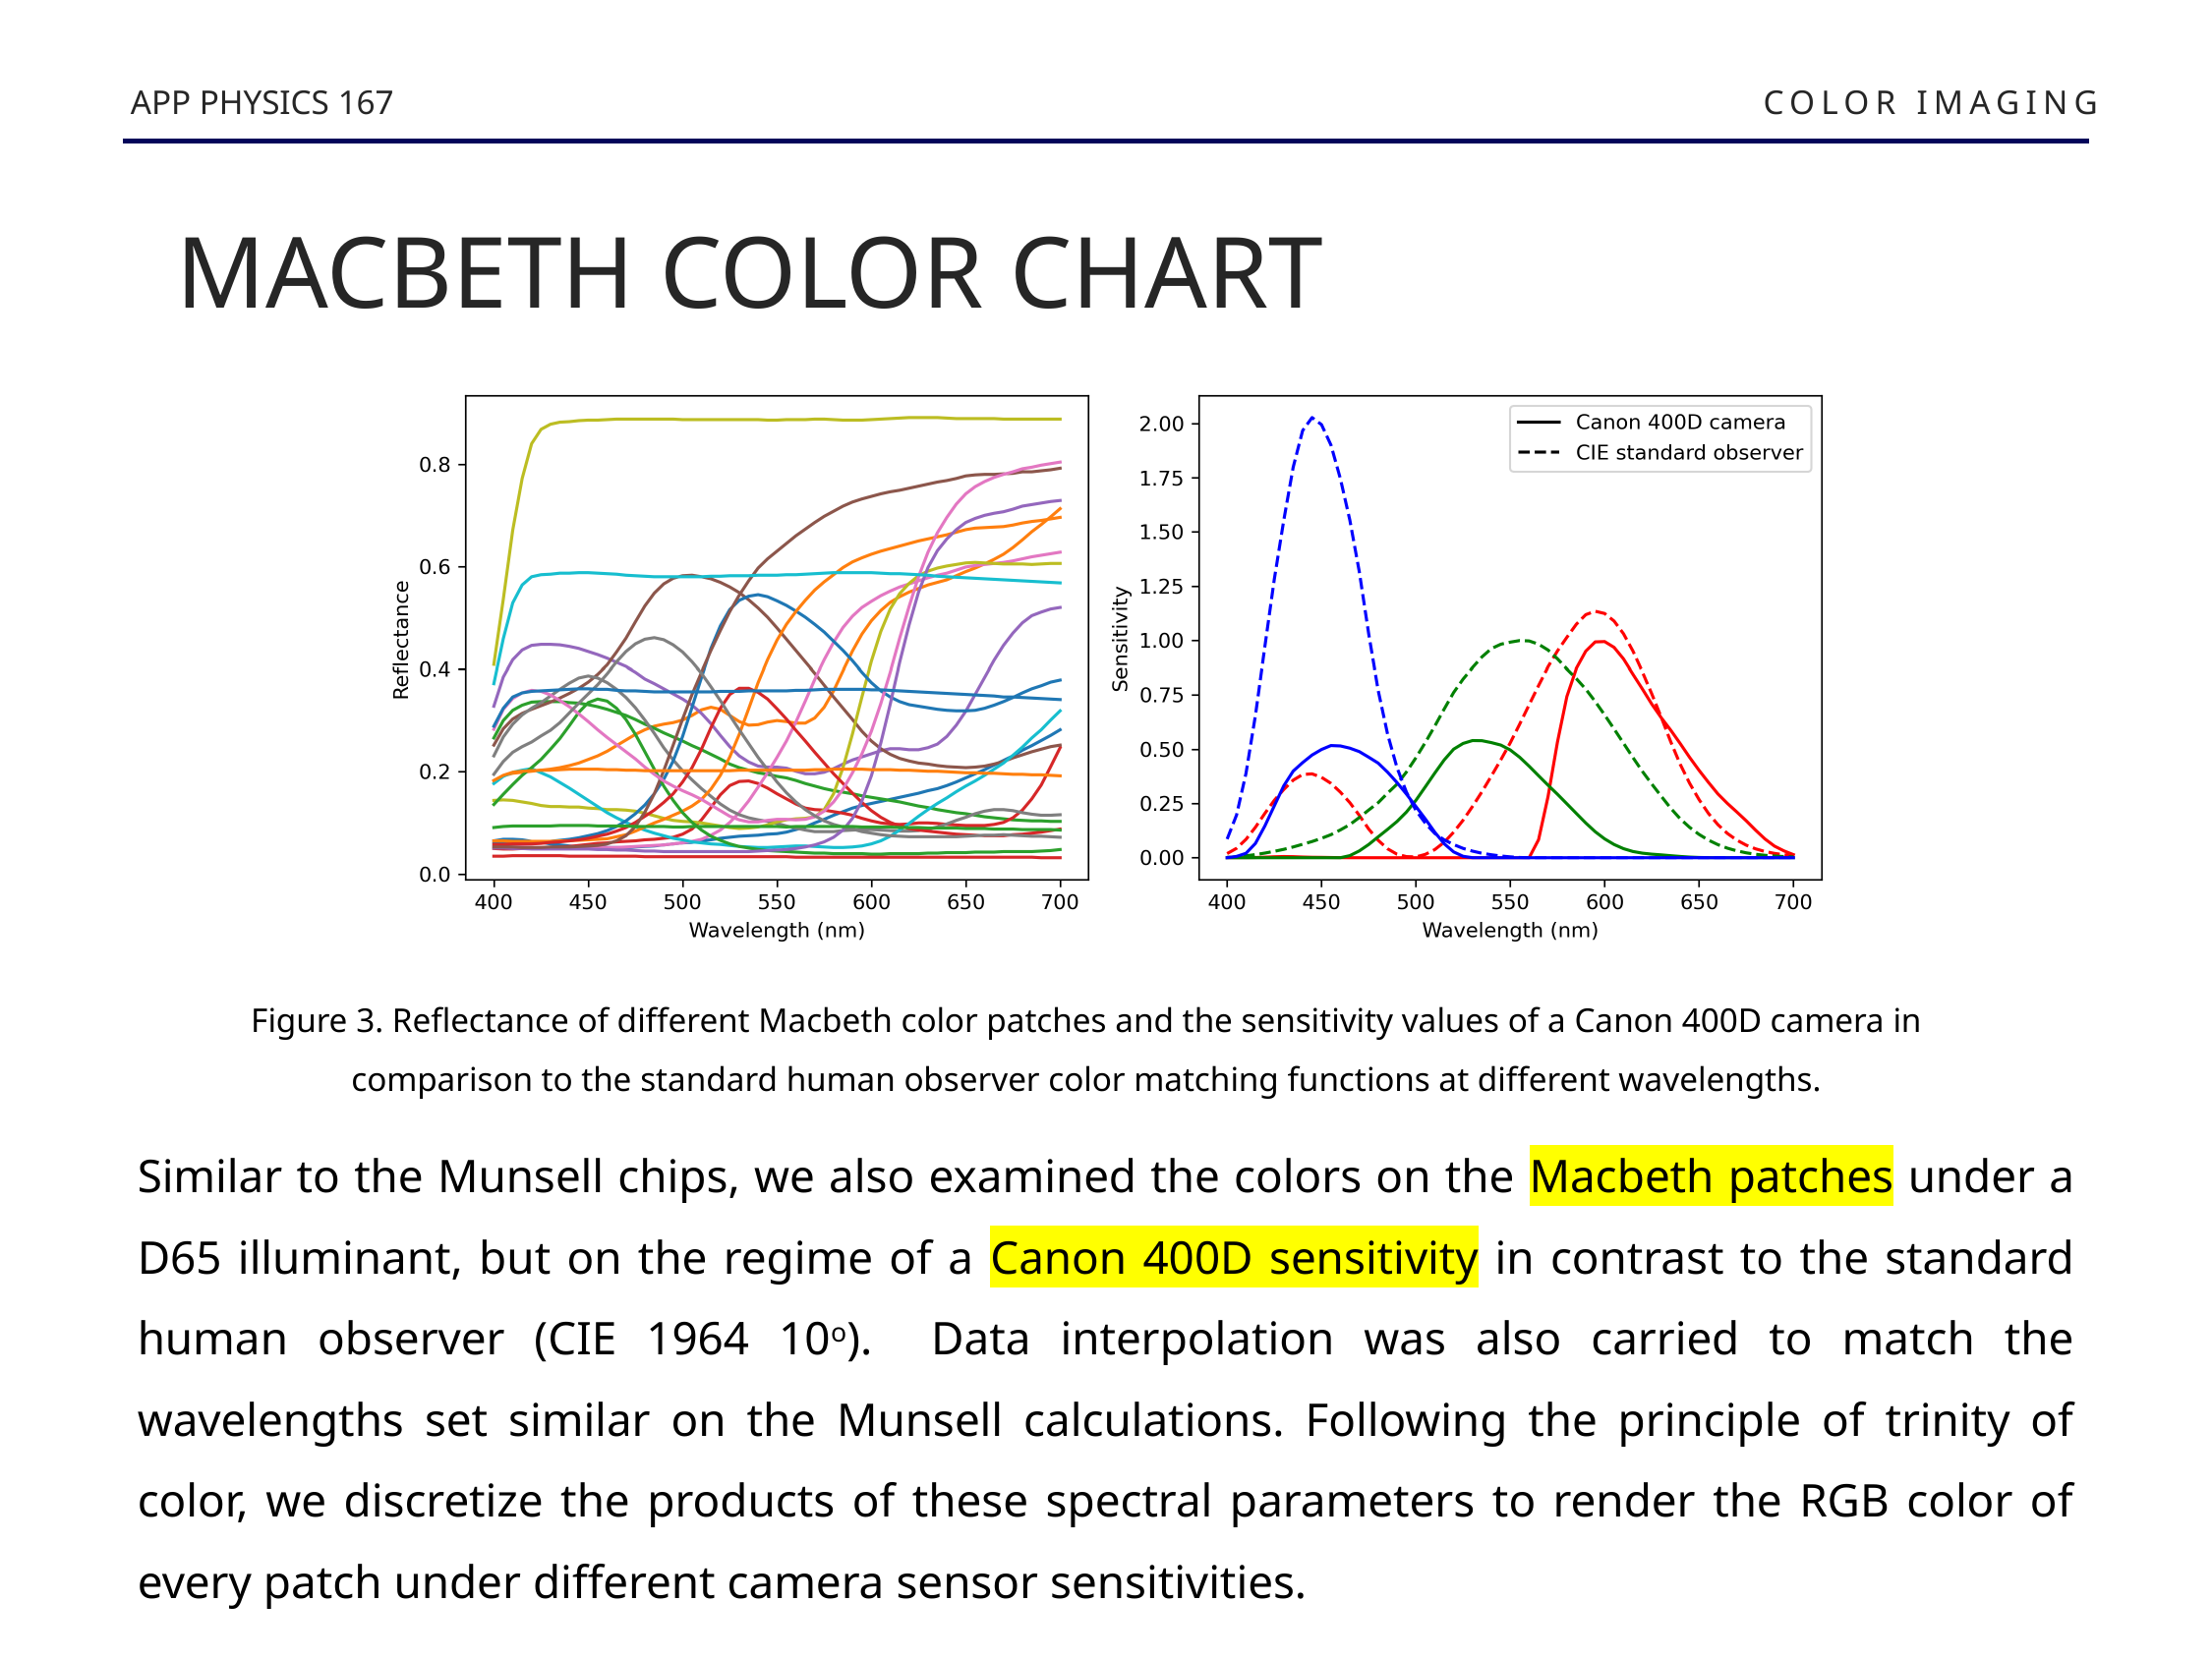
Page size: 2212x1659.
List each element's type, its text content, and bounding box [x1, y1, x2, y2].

text_box MACBETH COLOR CHART [162, 202, 1339, 335]
picture [376, 380, 1836, 956]
text_box Figure 3. Reflectance of different Macbeth color patches and the sensitivity values of a Canon 400D camera in comparison to the standard human observer color matching functions at different wavelengths. [196, 972, 1979, 1106]
text_box Similar to the Munsell chips, we also examined the colors on the Macbeth patches under a D65 illuminant, but on the regime of a Canon 400D sensitivity in contrast to the standard human observer (CIE 1964 10o). Data interpolation was also carried to match the wavelengths set similar on the Munsell calculations. Following the principle of trinity of color, we discretize the products of these spectral parameters to render the RGB color of every patch under different camera sensor sensitivities. [123, 1114, 2089, 1615]
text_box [110, 74, 2115, 142]
